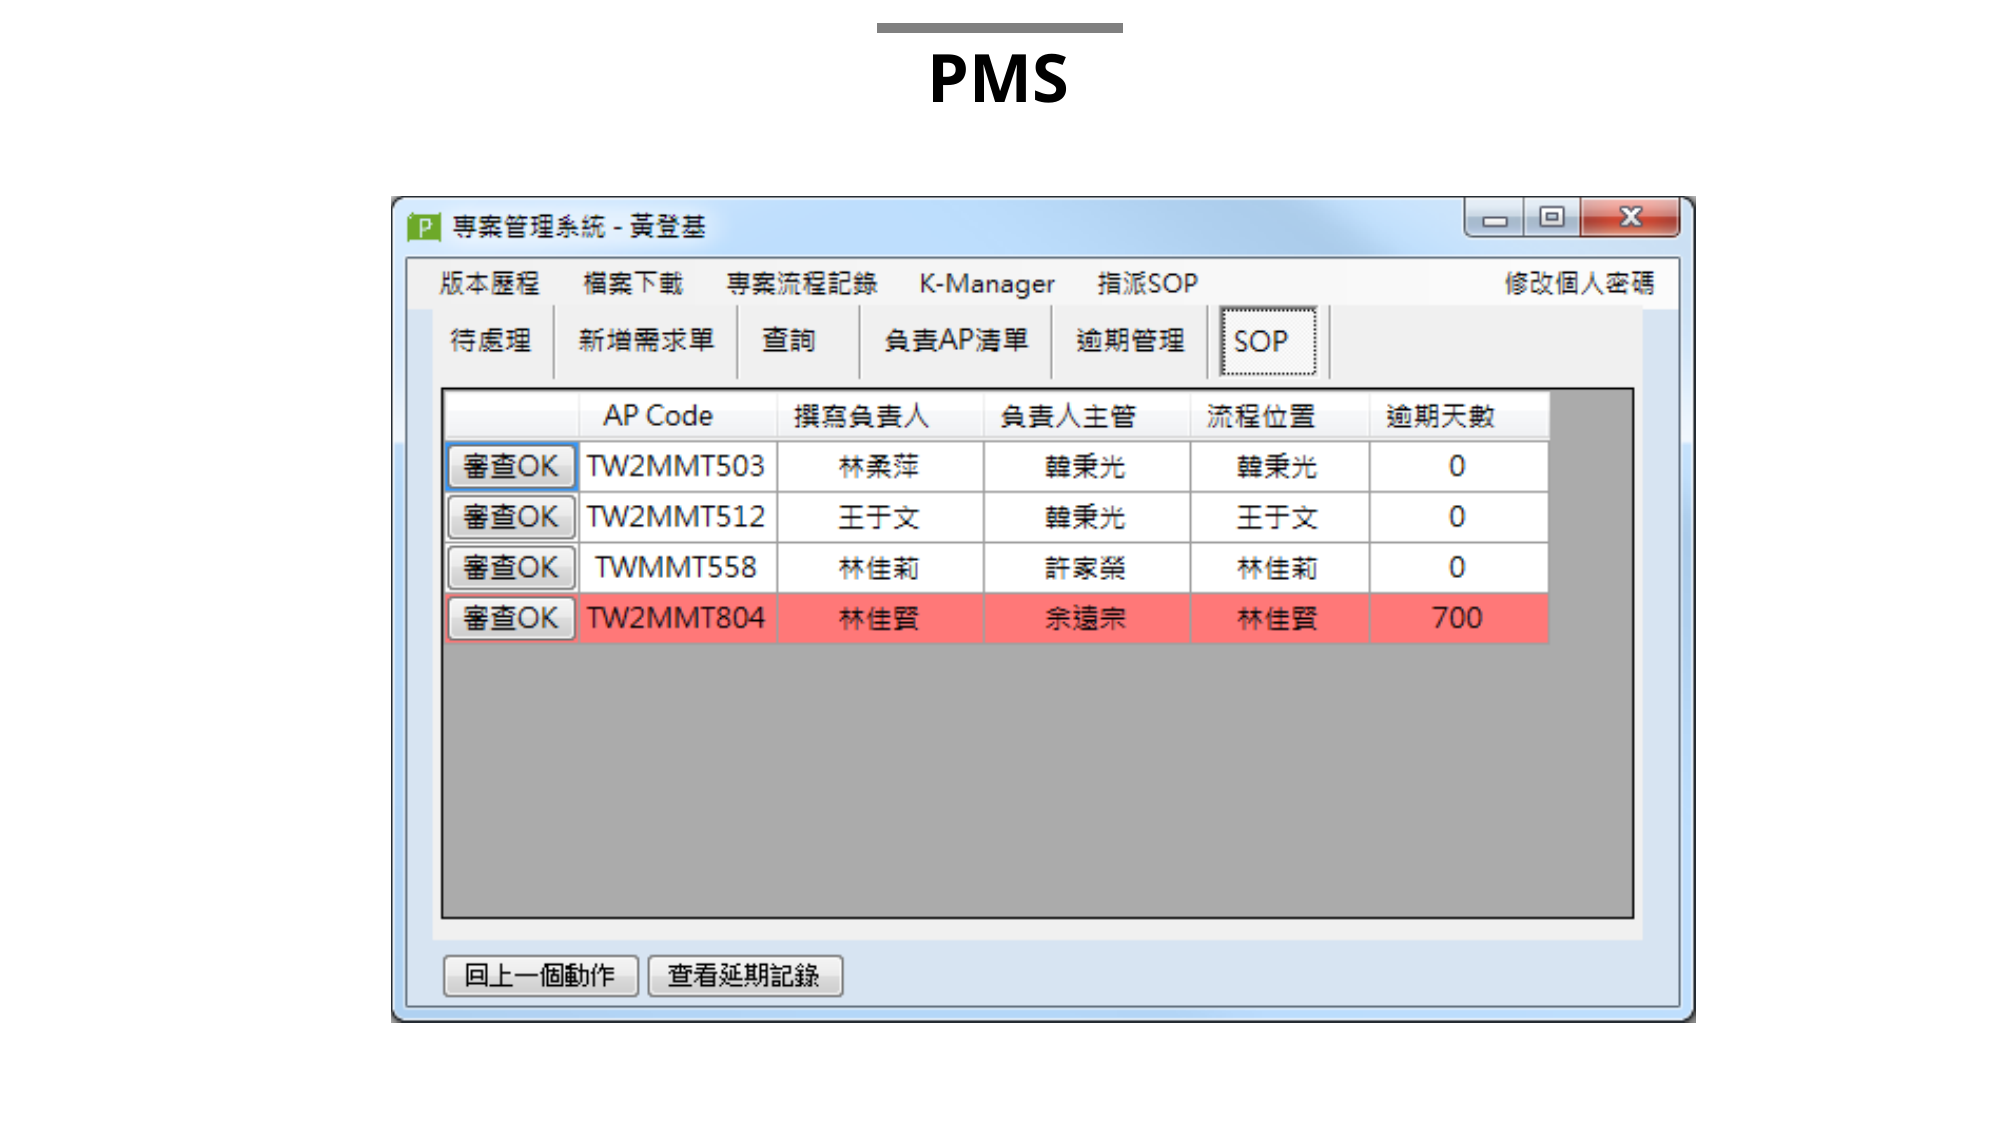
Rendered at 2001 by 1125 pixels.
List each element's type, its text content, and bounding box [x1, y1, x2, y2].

picture [391, 196, 1696, 1023]
text_box PMS [912, 28, 1212, 123]
